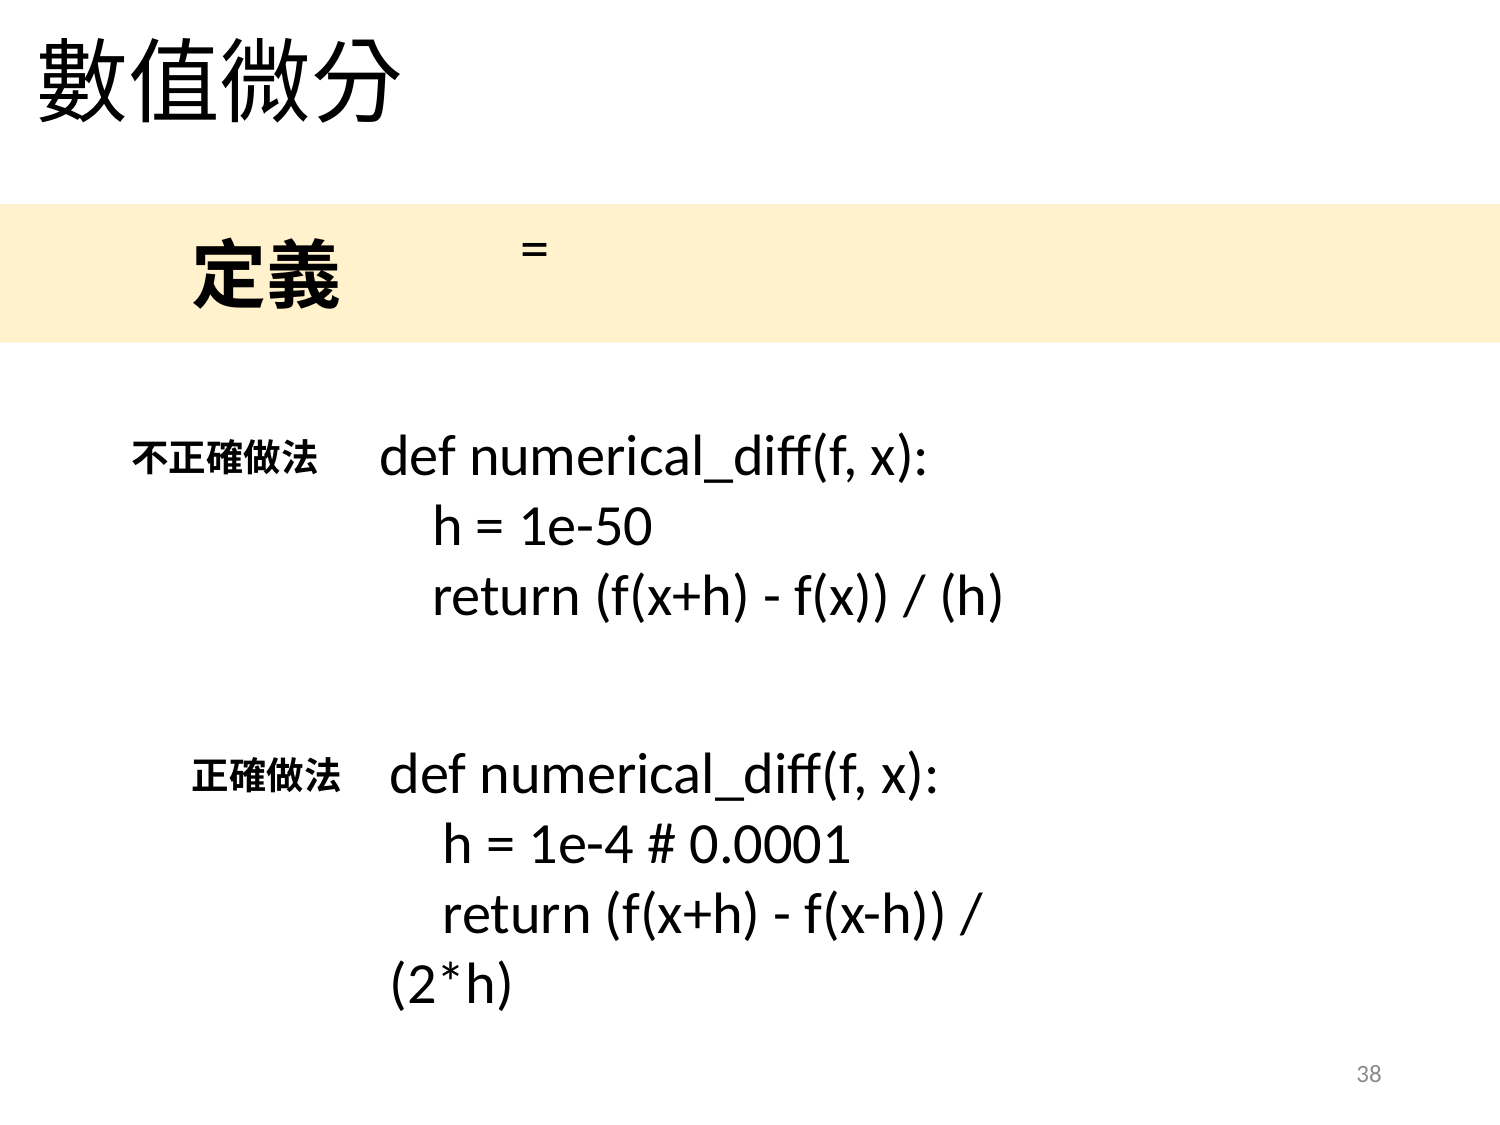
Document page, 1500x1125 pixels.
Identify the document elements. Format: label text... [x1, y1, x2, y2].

text_box def numerical_diff(f, x): h = 1e-4 # 0.0001 return (f(x+h) - f(x-h)) / (2*h) [374, 727, 1125, 1023]
text_box [0, 203, 1500, 344]
text_box 數值微分 [21, 29, 469, 159]
text_box def numerical_diff(f, x): h = 1e-50 return (f(x+h) - f(x)) / (h) [364, 409, 1115, 635]
slide_number 38 [1059, 1042, 1397, 1103]
text_box 正確做法 [177, 744, 357, 805]
text_box 不正確做法 [116, 426, 334, 487]
text_box 定義 [177, 220, 357, 326]
